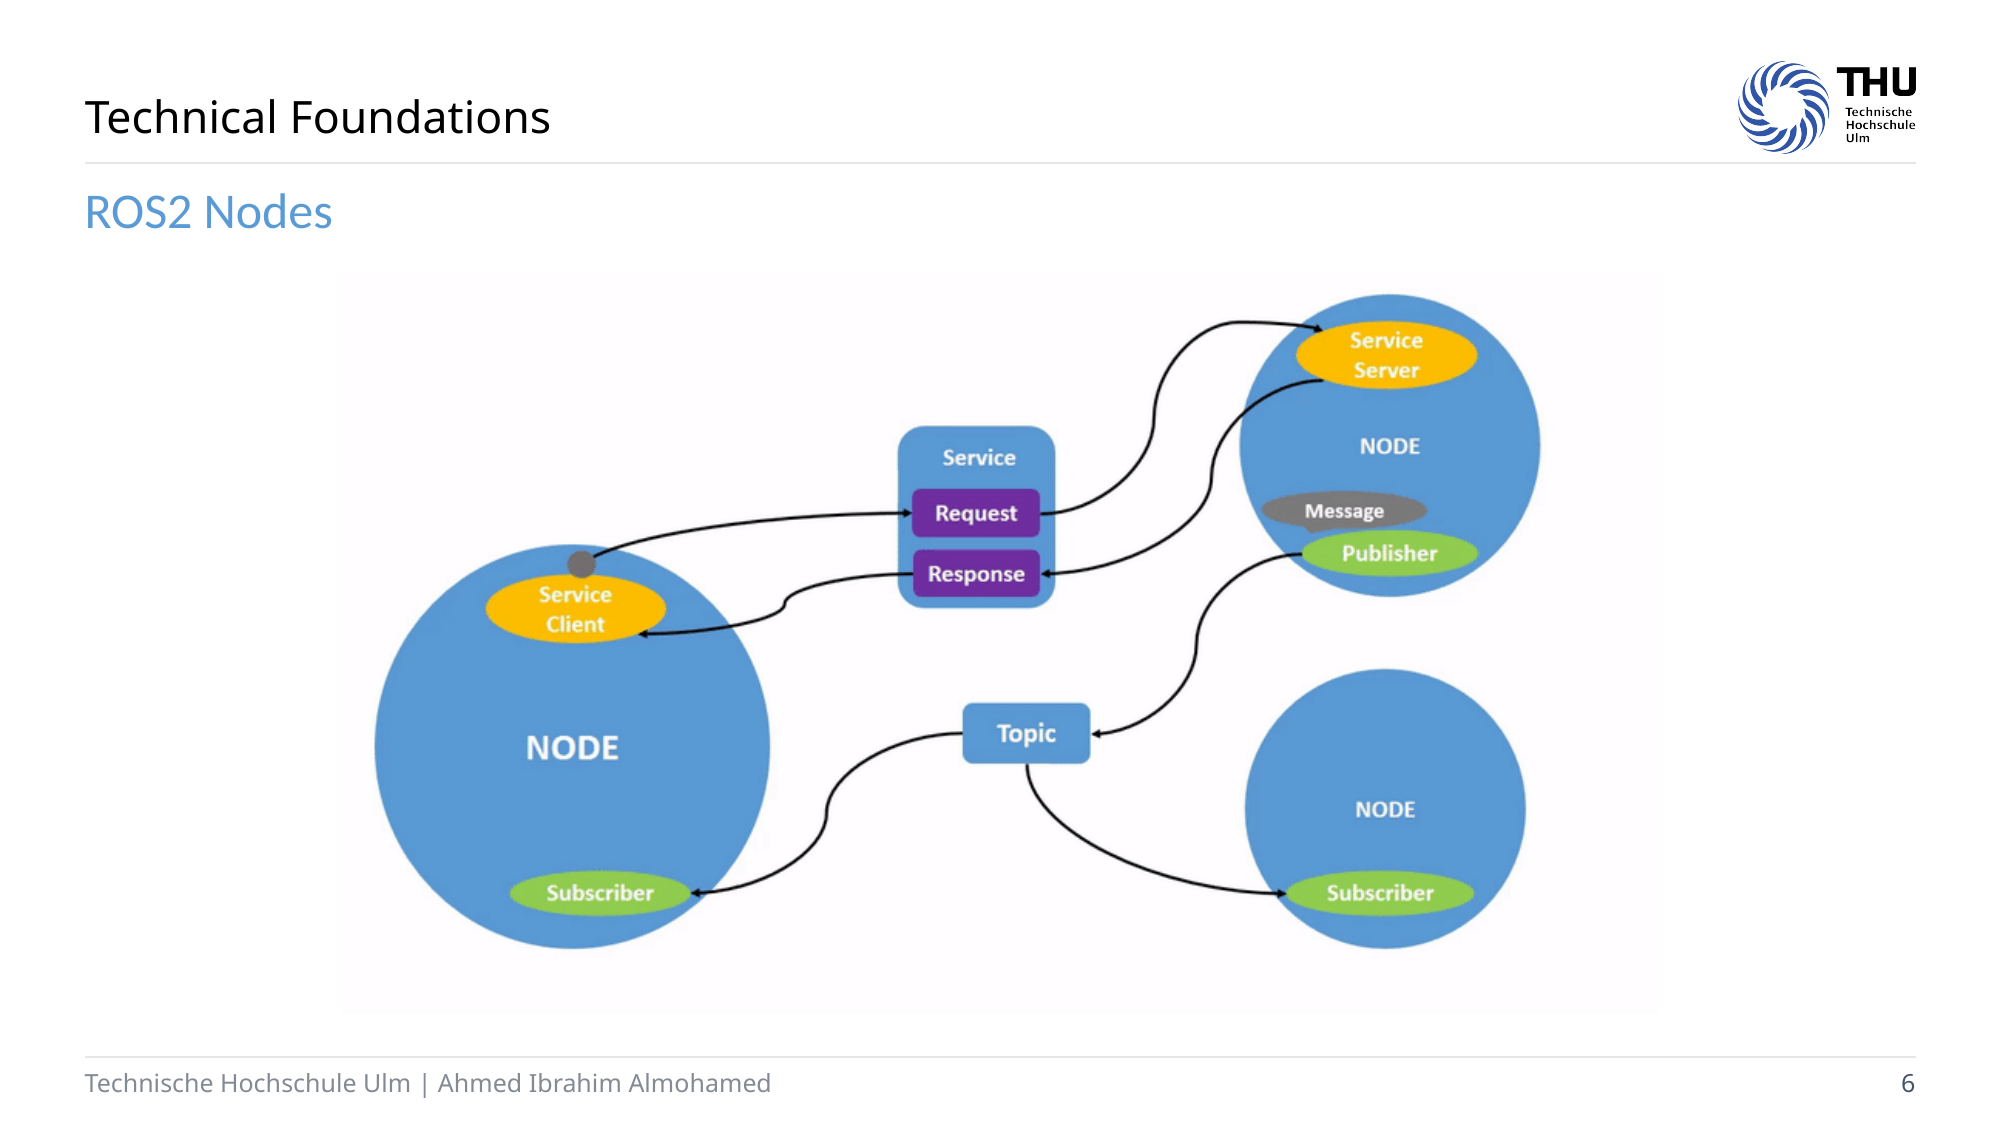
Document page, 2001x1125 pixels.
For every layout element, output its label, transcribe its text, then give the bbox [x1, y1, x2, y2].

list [341, 272, 1660, 1014]
list ROS2 Nodes [84, 164, 1916, 260]
footer Technische Hochschule Ulm | Ahmed Ibrahim Almohamed [84, 1071, 1666, 1098]
title Technical Foundations [84, 72, 1747, 154]
picture [1738, 61, 1916, 154]
